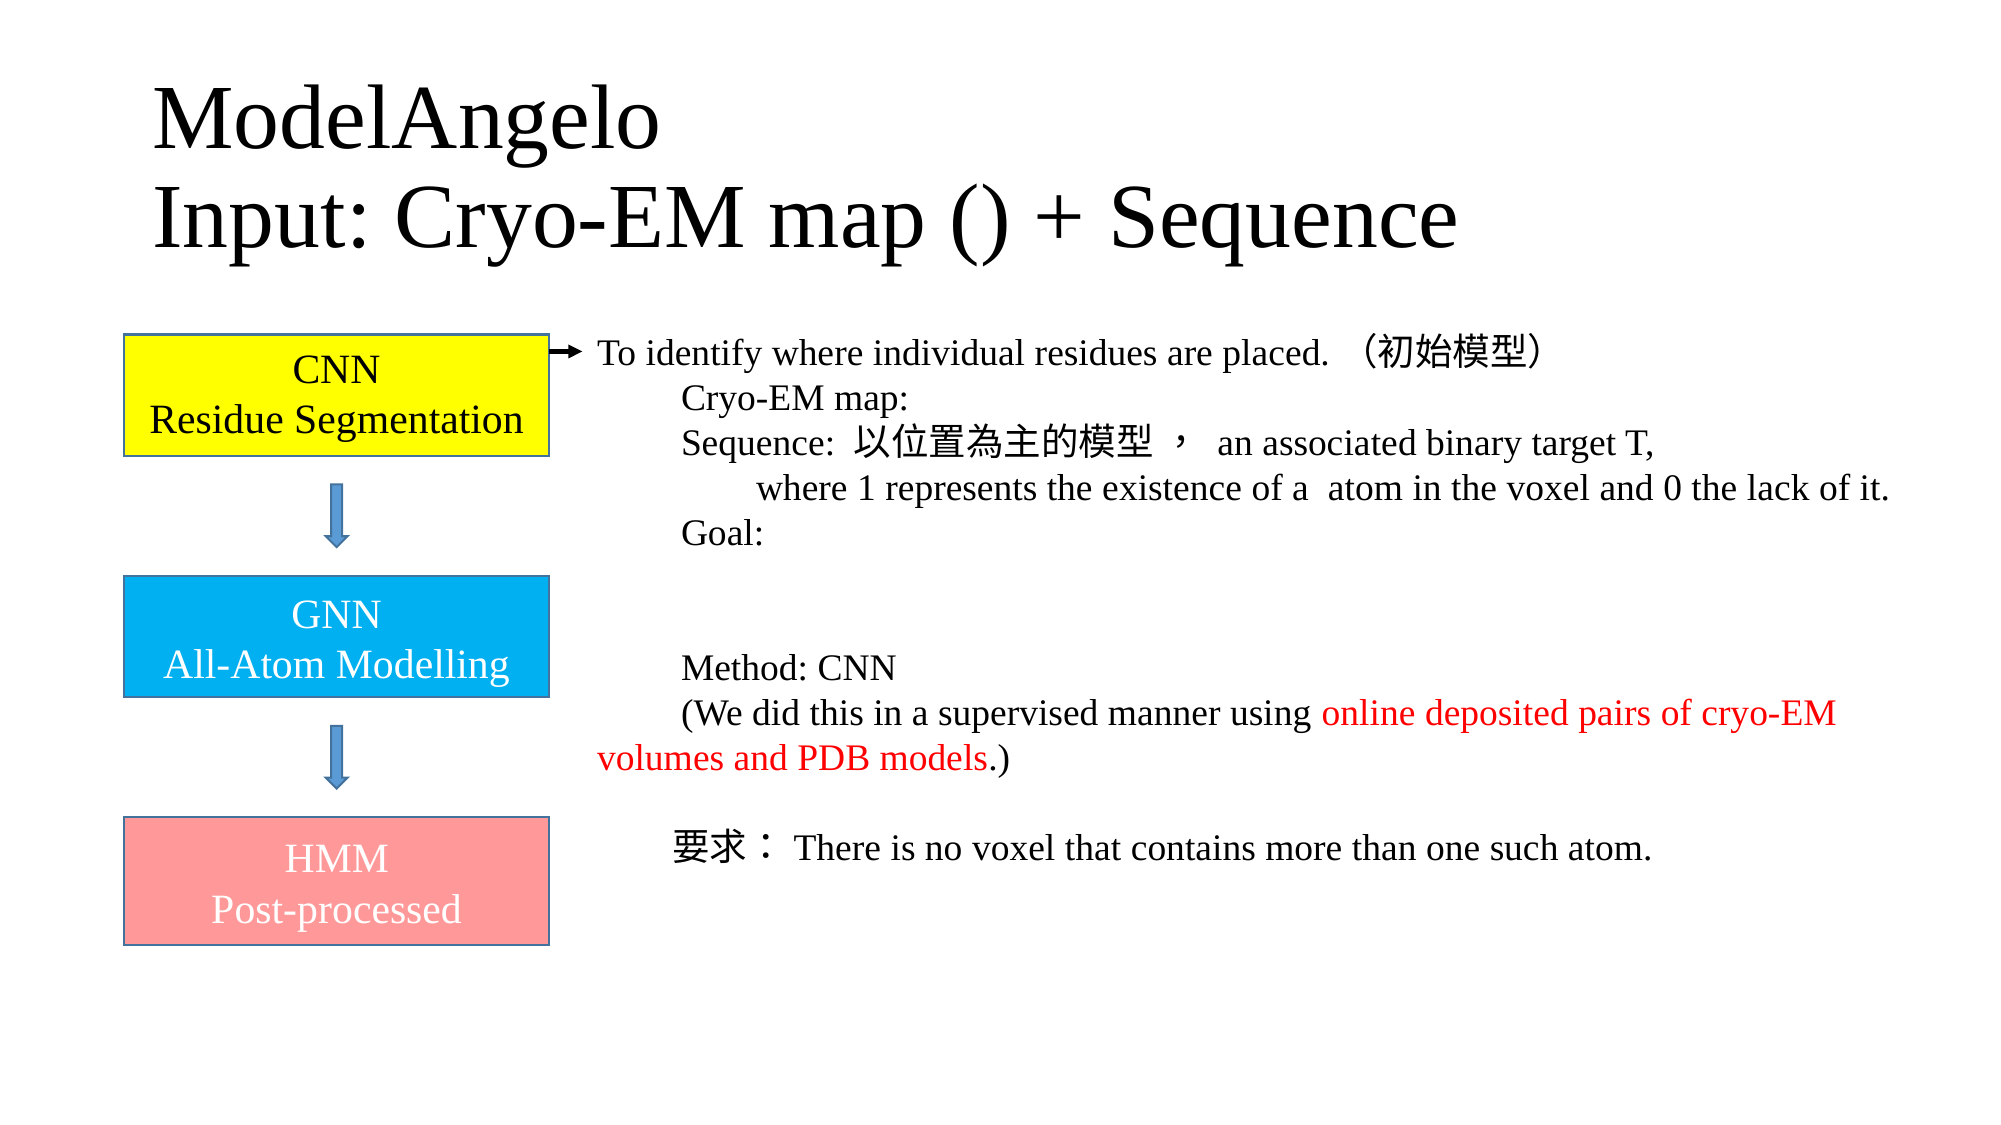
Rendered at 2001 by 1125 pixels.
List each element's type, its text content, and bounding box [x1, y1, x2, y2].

text_box [323, 724, 351, 790]
text_box [323, 483, 351, 549]
text_box GNN All-Atom Modelling [123, 575, 550, 698]
text_box CNN Residue Segmentation [123, 333, 550, 457]
text_box HMM Post-processed [123, 816, 550, 946]
